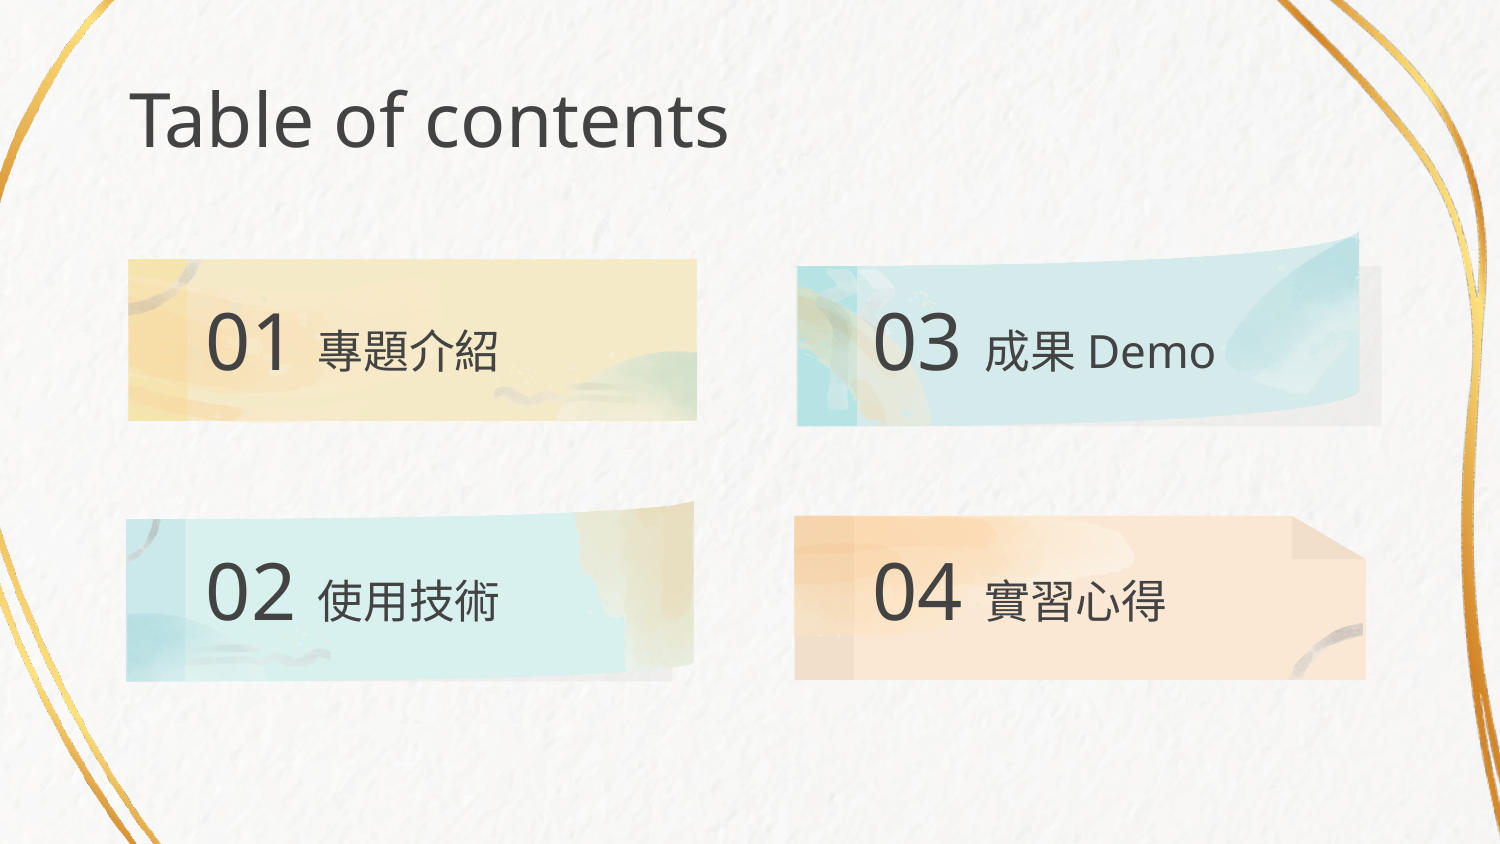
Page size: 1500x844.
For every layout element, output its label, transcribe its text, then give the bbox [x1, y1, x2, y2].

picture [0, 0, 1500, 844]
title Table of contents [129, 57, 1351, 164]
